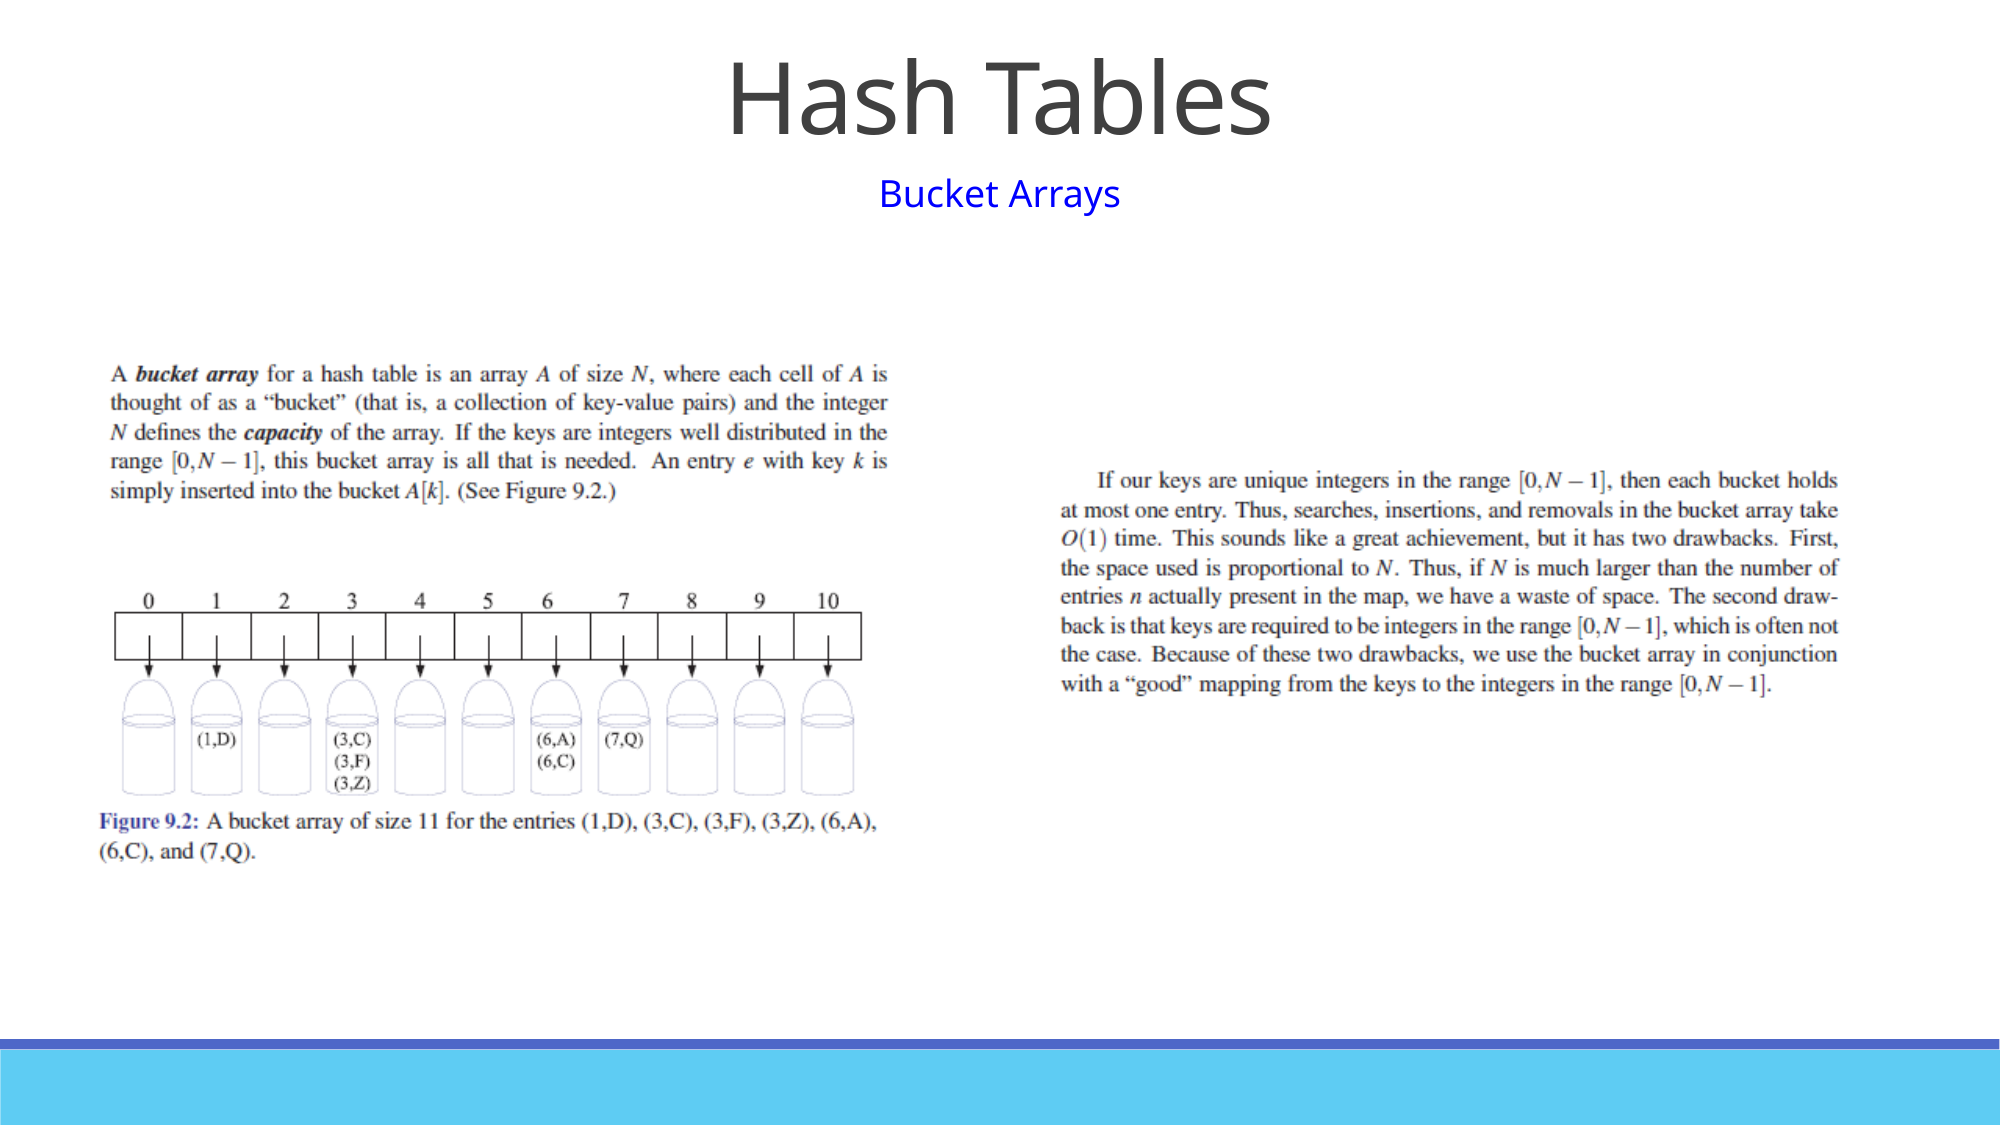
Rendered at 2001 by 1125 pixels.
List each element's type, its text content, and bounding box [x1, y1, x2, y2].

title Hash Tables [0, 0, 2000, 163]
picture [103, 355, 910, 508]
picture [87, 587, 881, 873]
text_box Bucket Arrays [863, 162, 1137, 222]
picture [1048, 463, 1864, 713]
